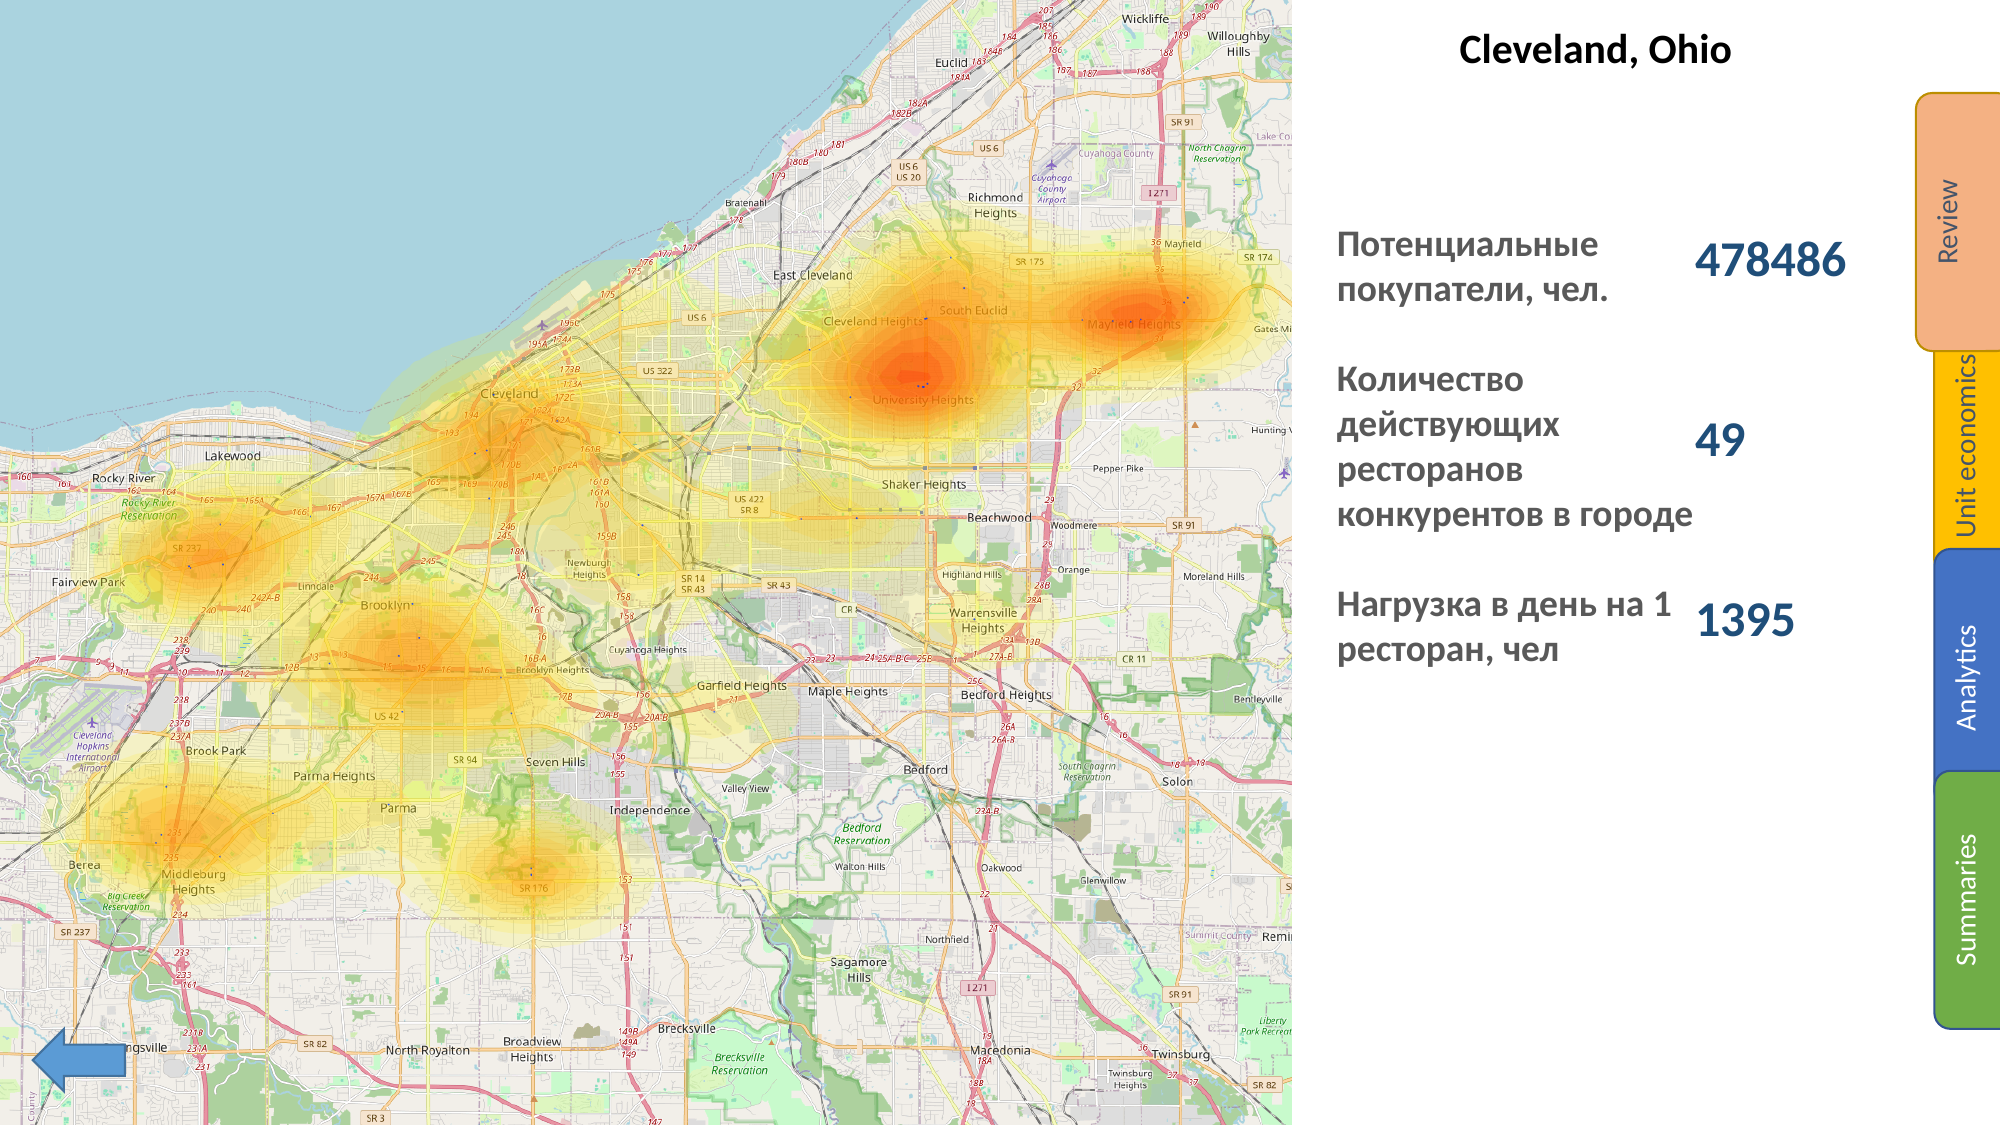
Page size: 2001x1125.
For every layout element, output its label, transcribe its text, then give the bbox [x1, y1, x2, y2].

picture [0, 0, 1292, 1125]
text_box Summaries [1933, 769, 2000, 1030]
text_box Analytics [1933, 704, 2000, 782]
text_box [1322, 211, 2000, 704]
text_box Review [1914, 91, 2000, 211]
text_box Cleveland, Ohio [1444, 14, 1748, 79]
